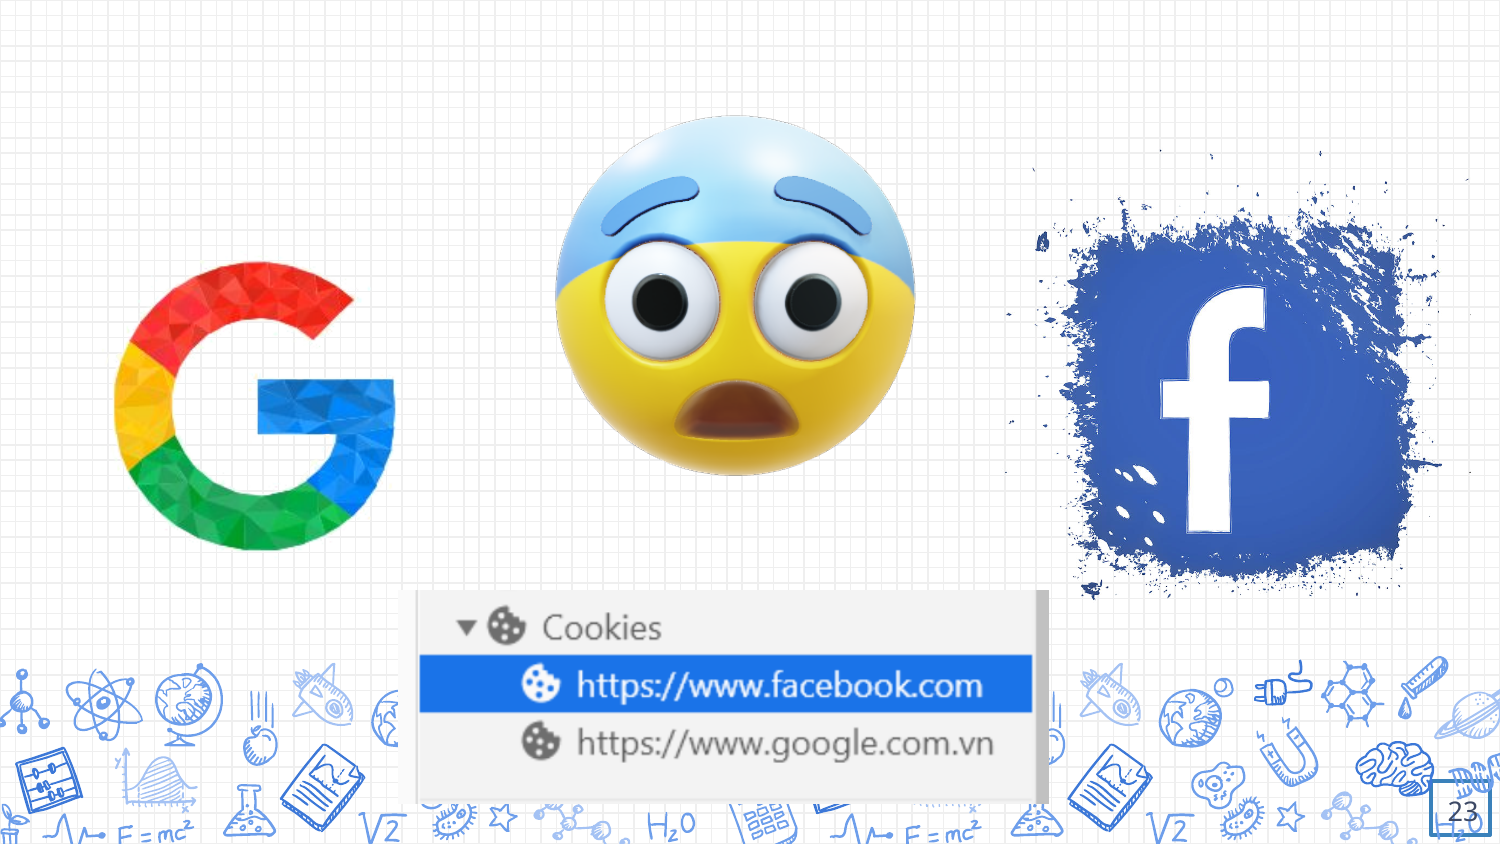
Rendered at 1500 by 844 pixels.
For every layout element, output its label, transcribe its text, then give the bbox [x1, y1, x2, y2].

slide_number 23 [1403, 779, 1494, 844]
picture [29, 146, 1471, 804]
picture [547, 107, 924, 484]
